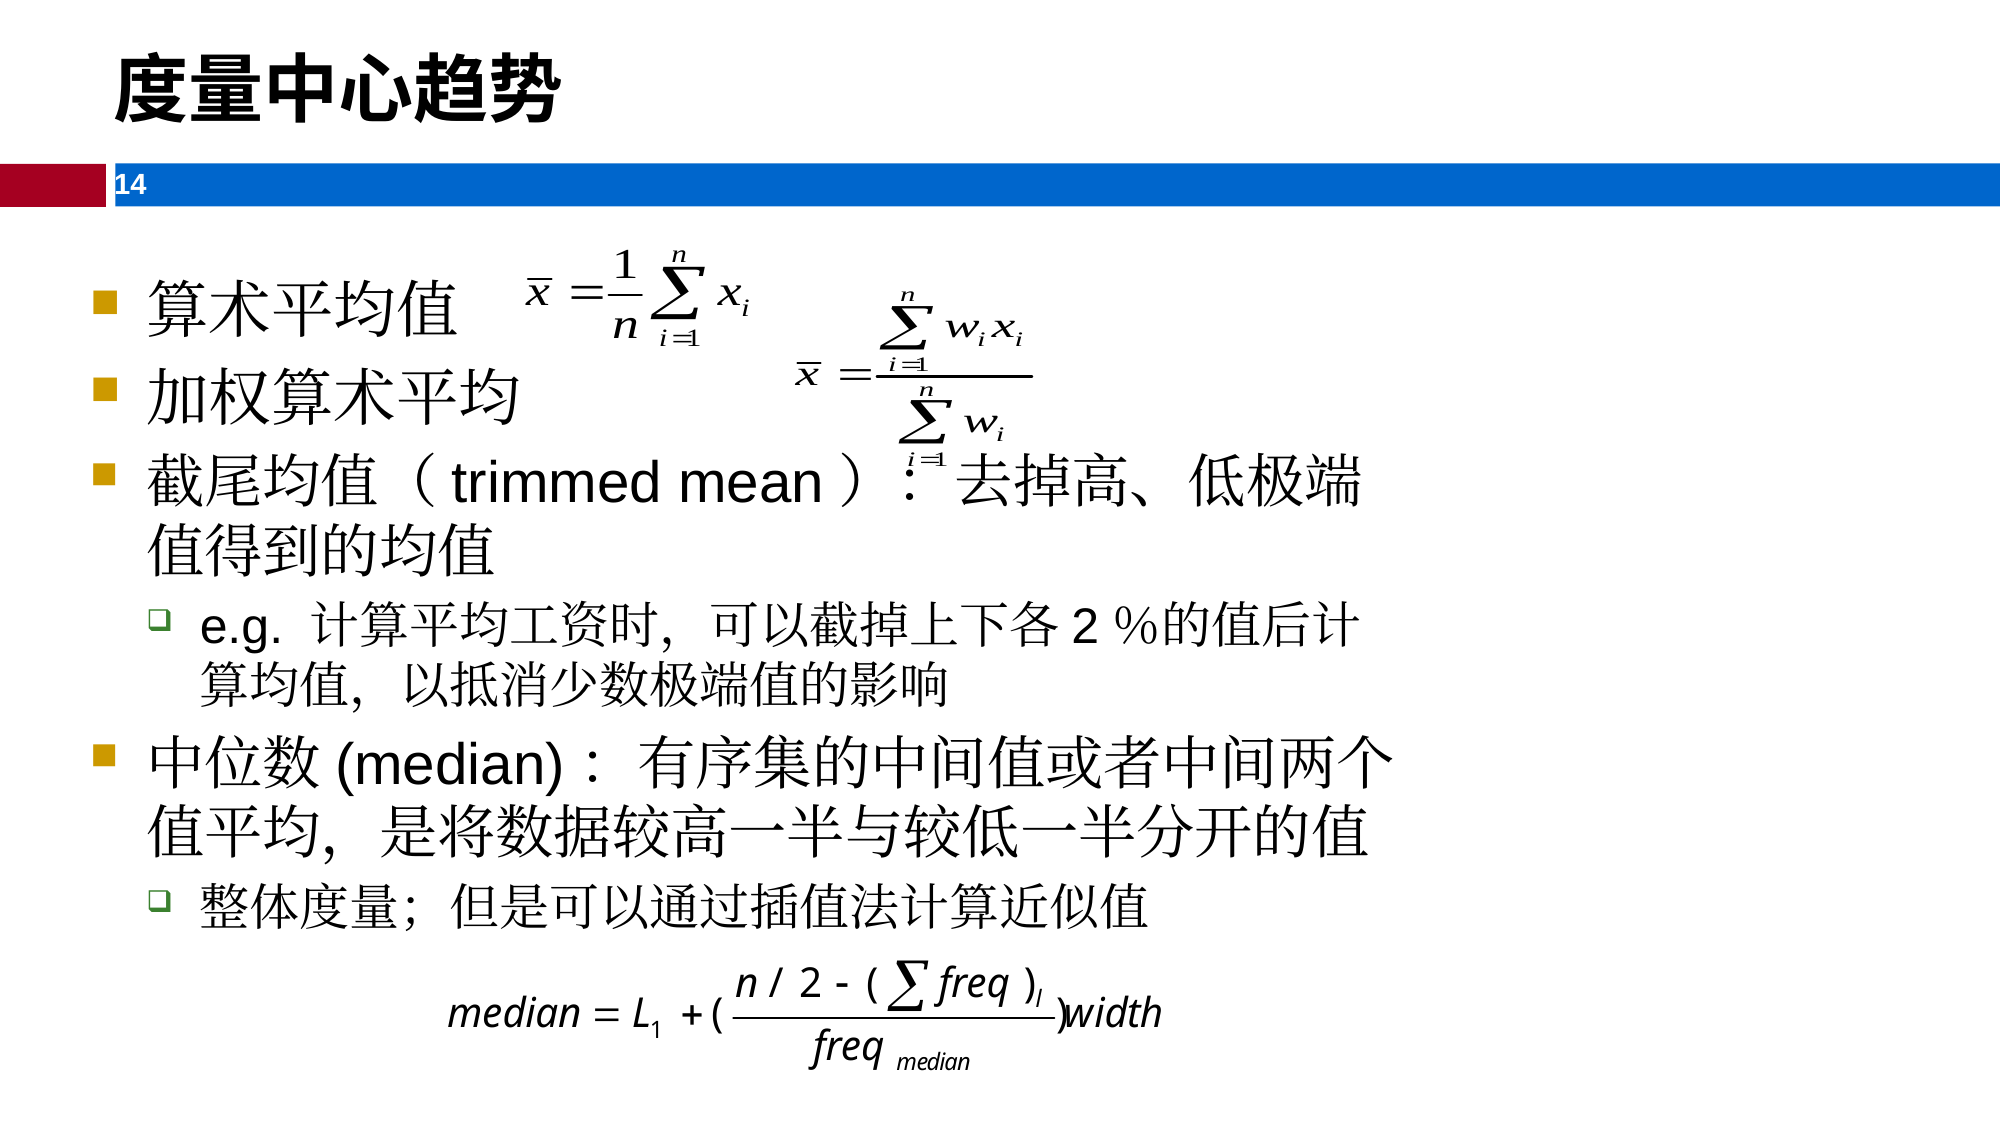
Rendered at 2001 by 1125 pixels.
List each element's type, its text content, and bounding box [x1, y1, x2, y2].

text_box 度量中心趋势 [98, 15, 1529, 158]
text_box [441, 951, 1176, 1080]
text_box 算术平均值 加权算术平均 截尾均值（trimmed mean）：去掉高、低极端值得到的均值 e.g. 计算平均工资时，可以截掉上下各2％的值后计算均值，以抵消少数极端值的影响 中位数(median)：有序集的中间值或者中间两个值平均，是将数据较高一半与较低一半分开的值 整体度量；但是可以通过插值法计算近似值 [74, 262, 1425, 1006]
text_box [515, 234, 767, 356]
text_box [784, 278, 1046, 475]
